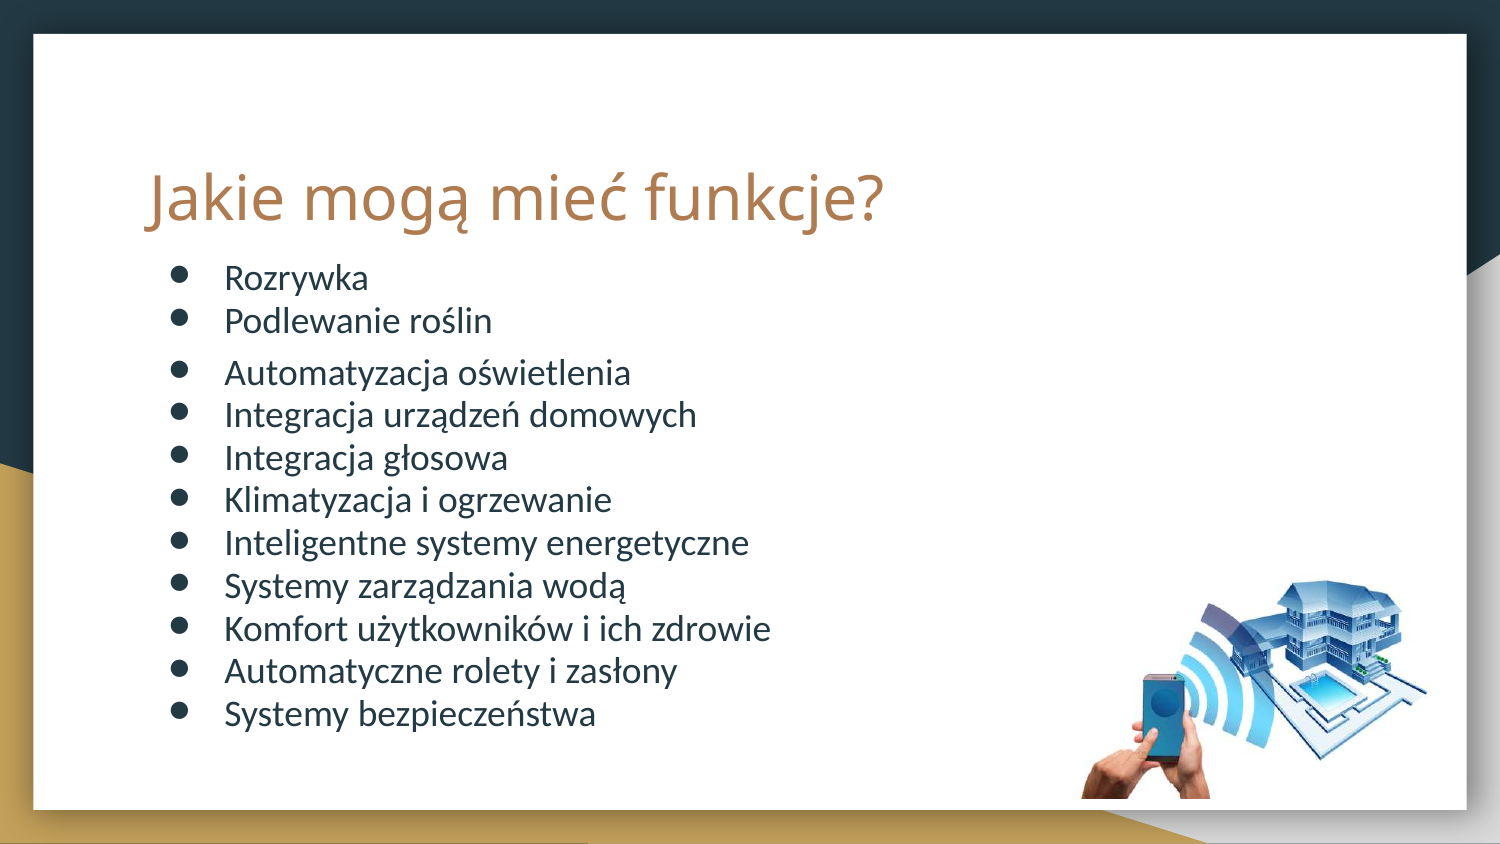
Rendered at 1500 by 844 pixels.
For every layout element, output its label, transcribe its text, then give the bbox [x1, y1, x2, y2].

picture [1047, 559, 1457, 800]
list Rozrywka Podlewanie roślin Automatyzacja oświetlenia Integracja urządzeń domowych Integracja głosowa Klimatyzacja i ogrzewanie Inteligentne systemy energetyczne Systemy zarządzania wodą Komfort użytkowników i ich zdrowie Automatyczne rolety i zasłony Systemy bezpieczeństwa [134, 241, 1412, 658]
title Jakie mogą mieć funkcje? [134, 138, 1366, 241]
